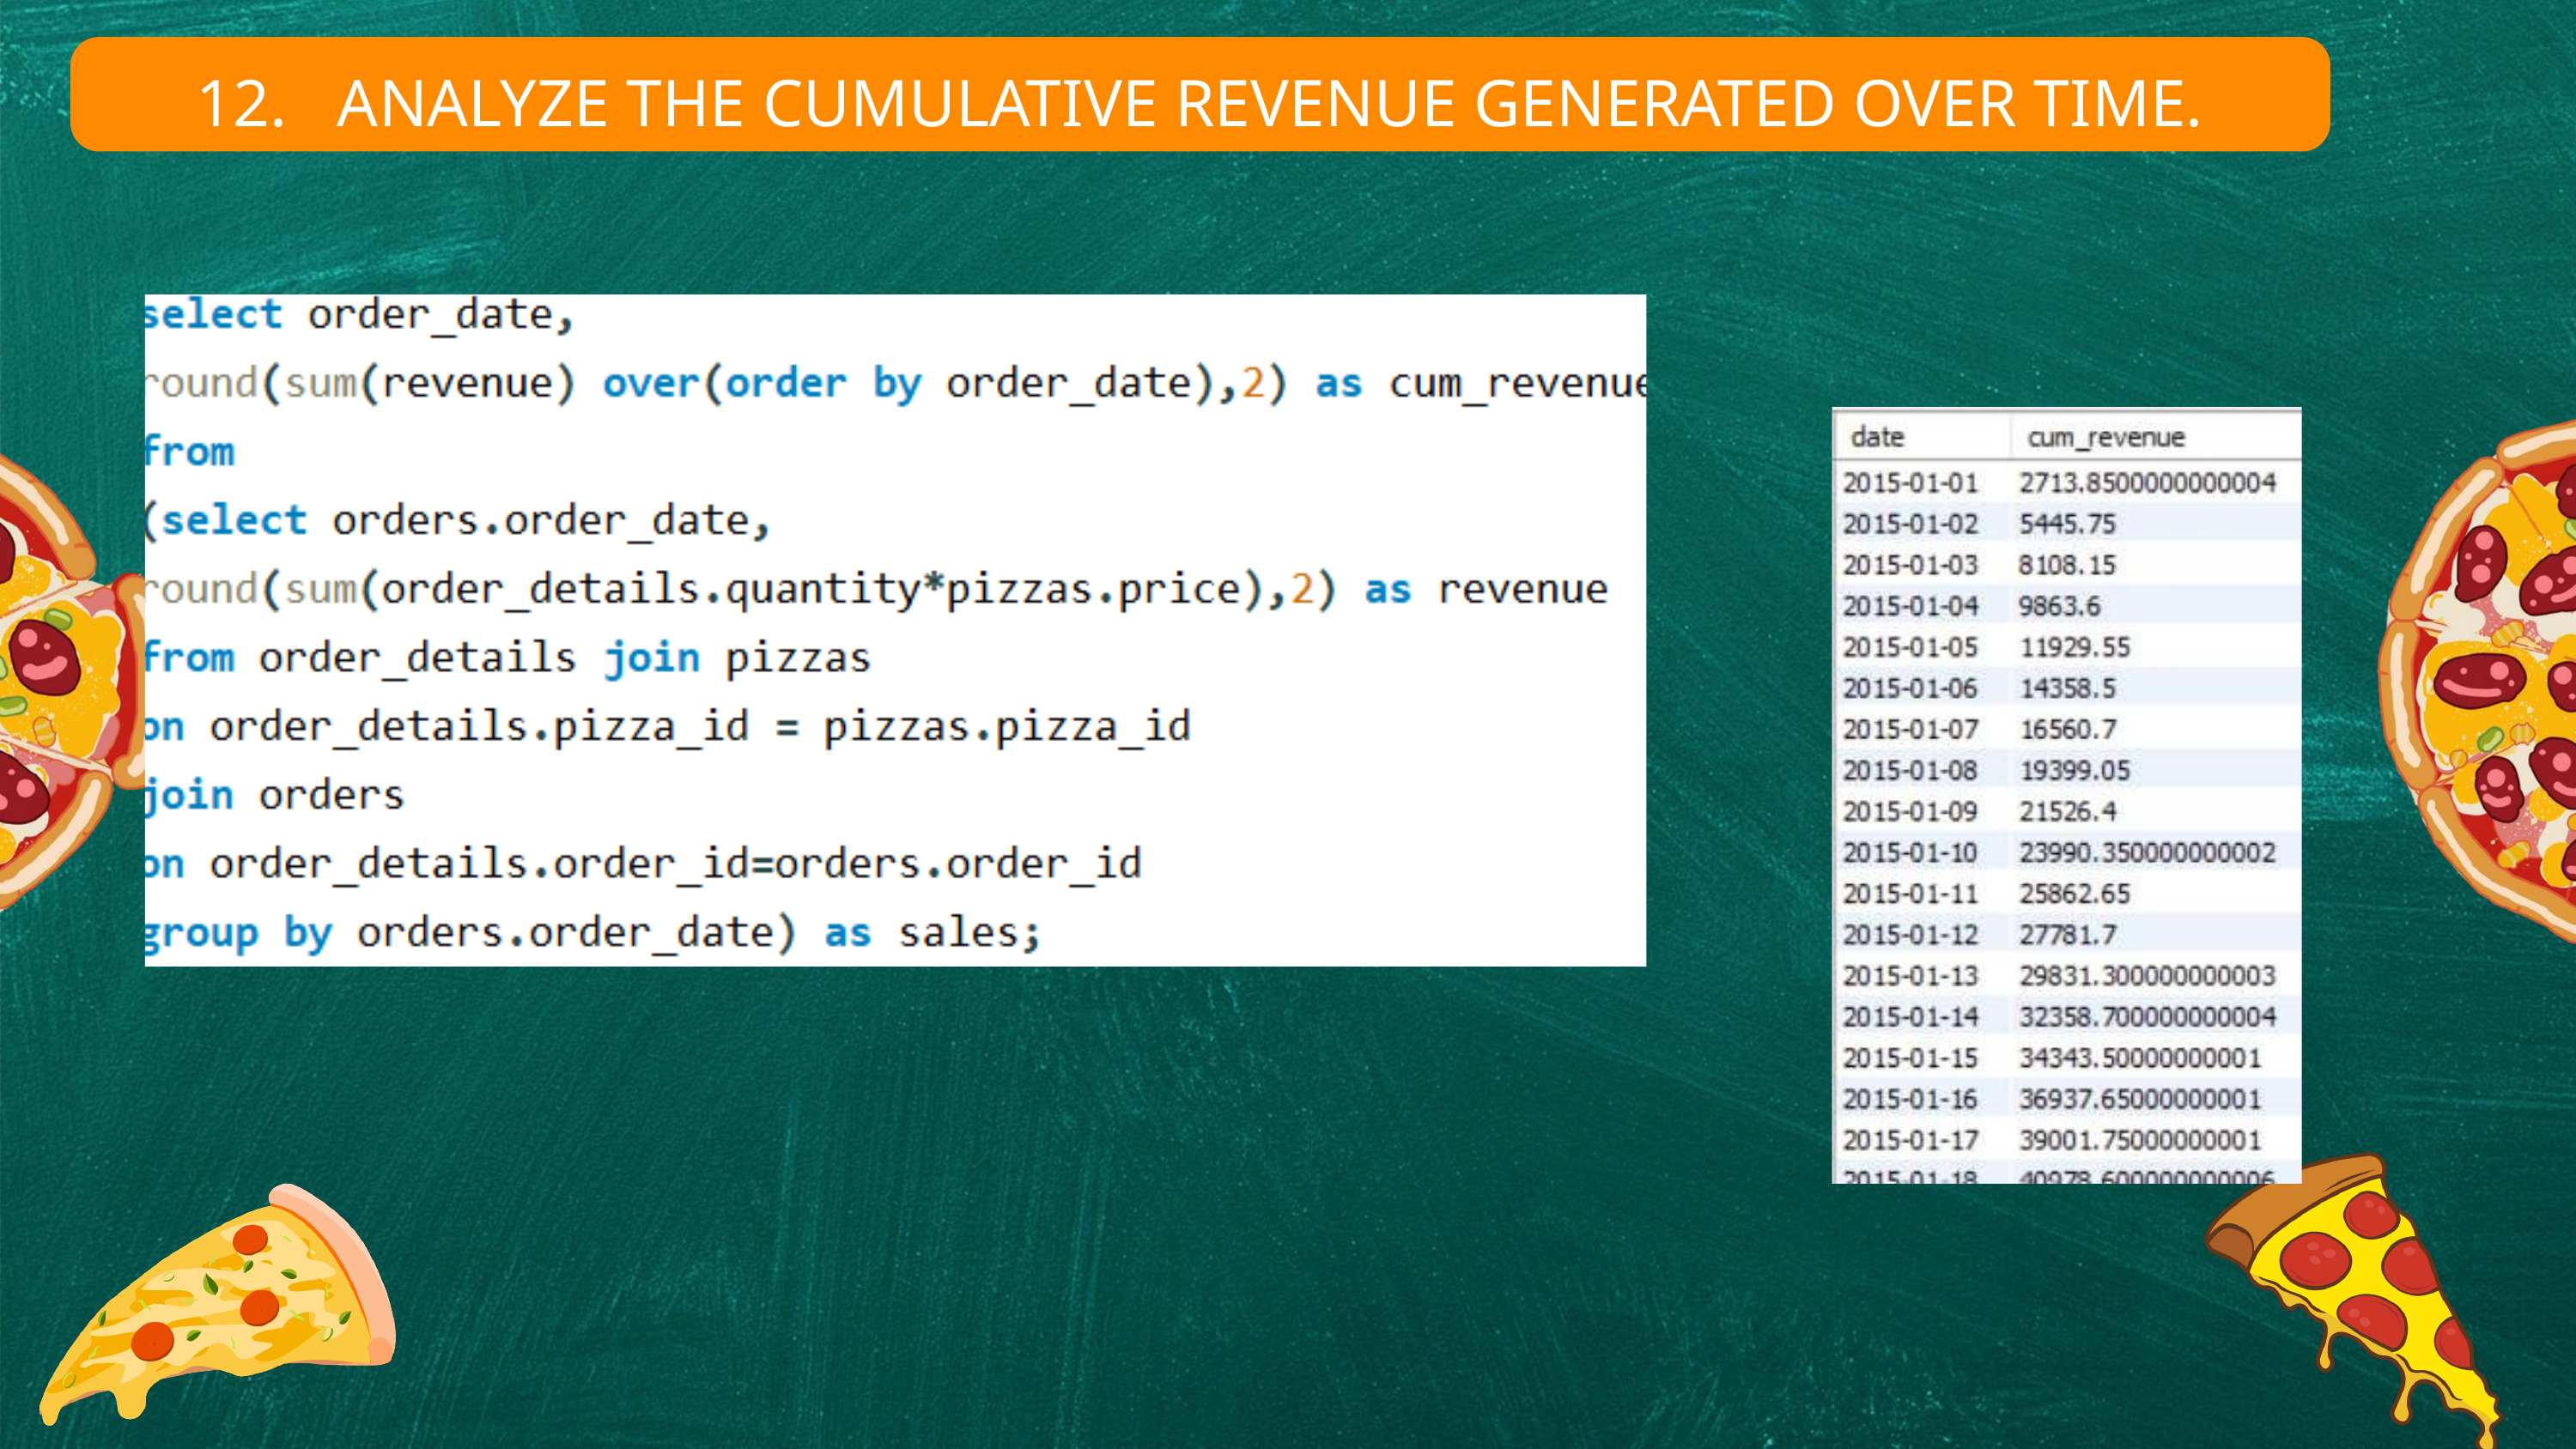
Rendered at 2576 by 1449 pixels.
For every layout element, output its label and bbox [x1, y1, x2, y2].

text_box [30, 1174, 405, 1434]
text_box [70, 36, 2331, 152]
text_box [2377, 407, 2576, 963]
text_box [0, 407, 172, 967]
text_box [144, 294, 1647, 967]
text_box [1832, 407, 2302, 1185]
text_box [0, 0, 2576, 1449]
text_box [2195, 1141, 2512, 1449]
